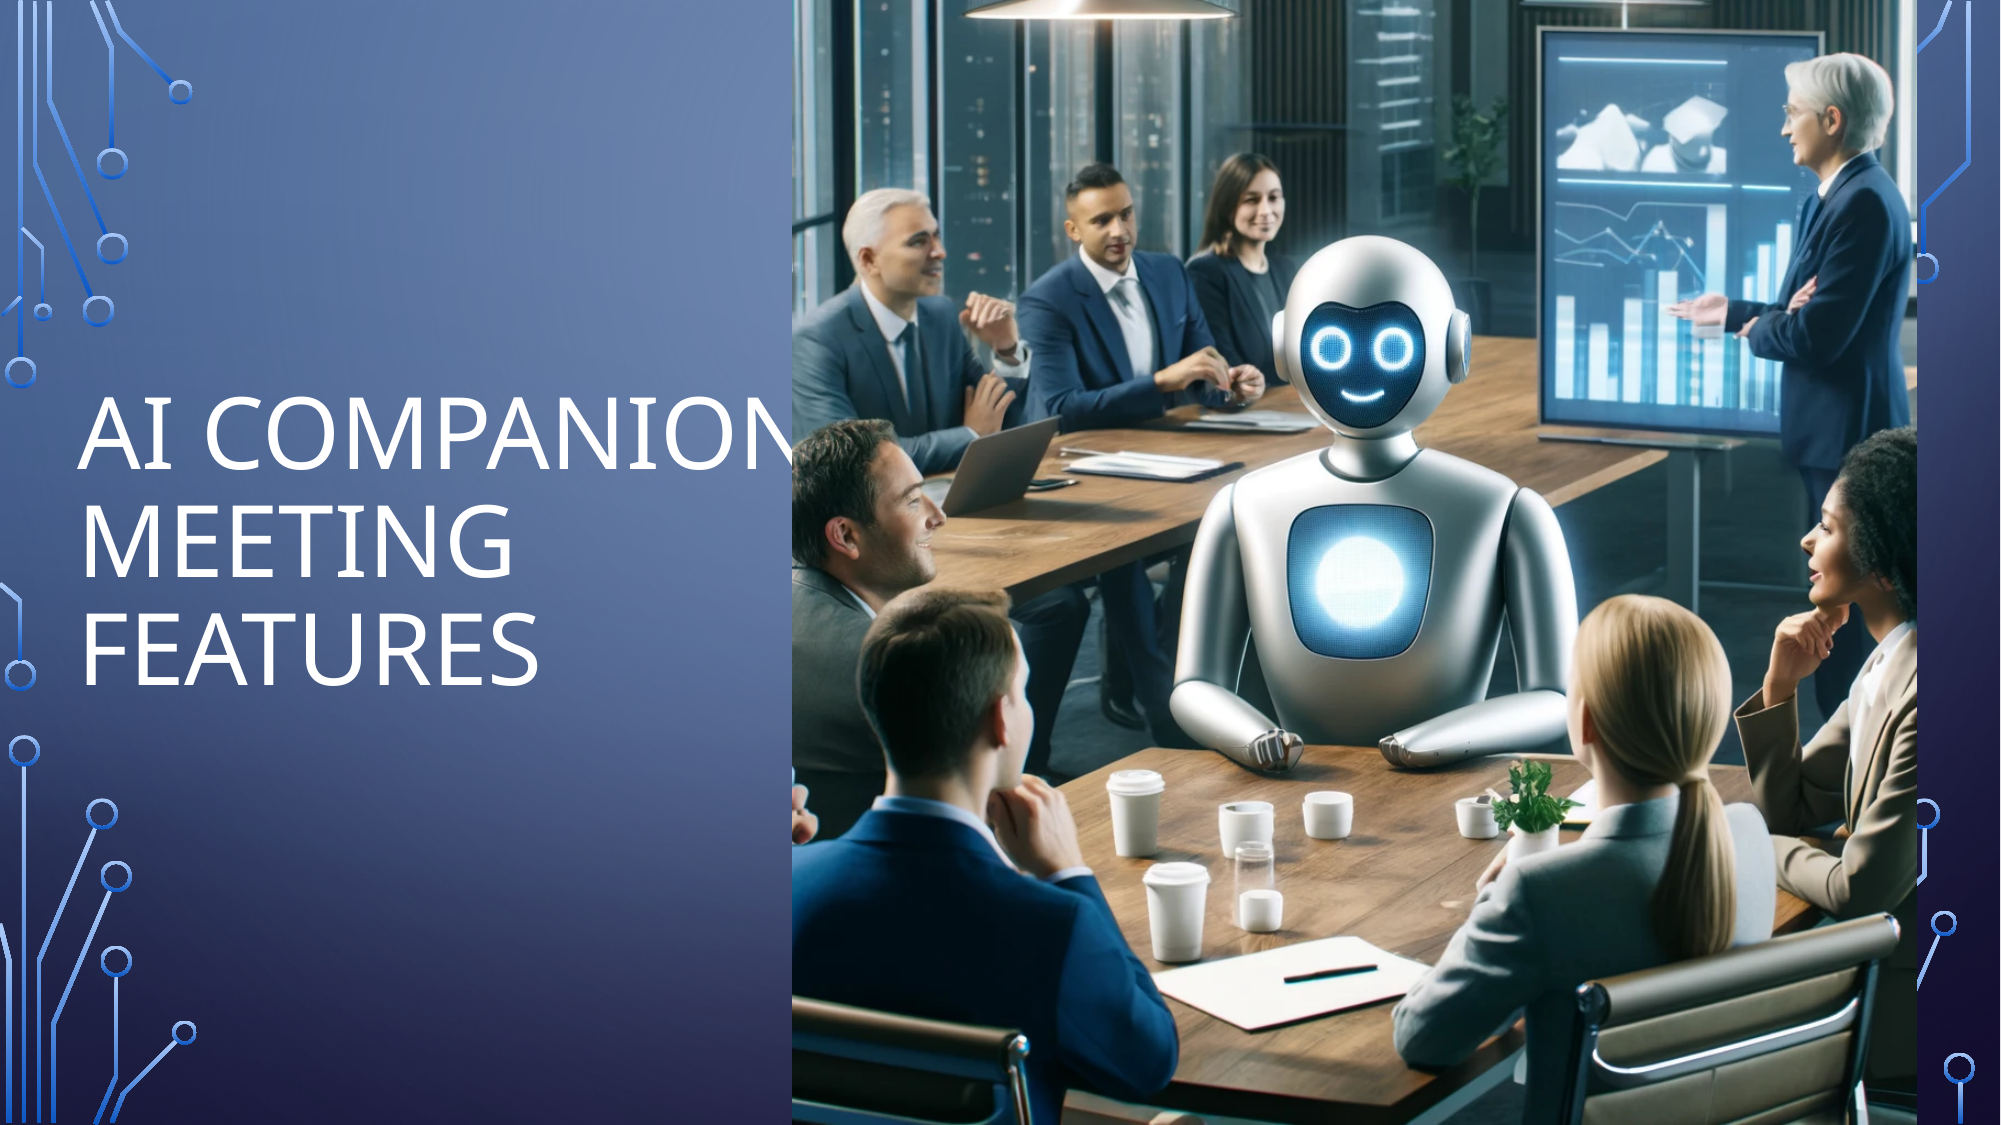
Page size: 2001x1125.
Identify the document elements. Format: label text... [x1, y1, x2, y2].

picture [791, 0, 1918, 1125]
title Ai Companion Meeting Features [62, 246, 791, 715]
